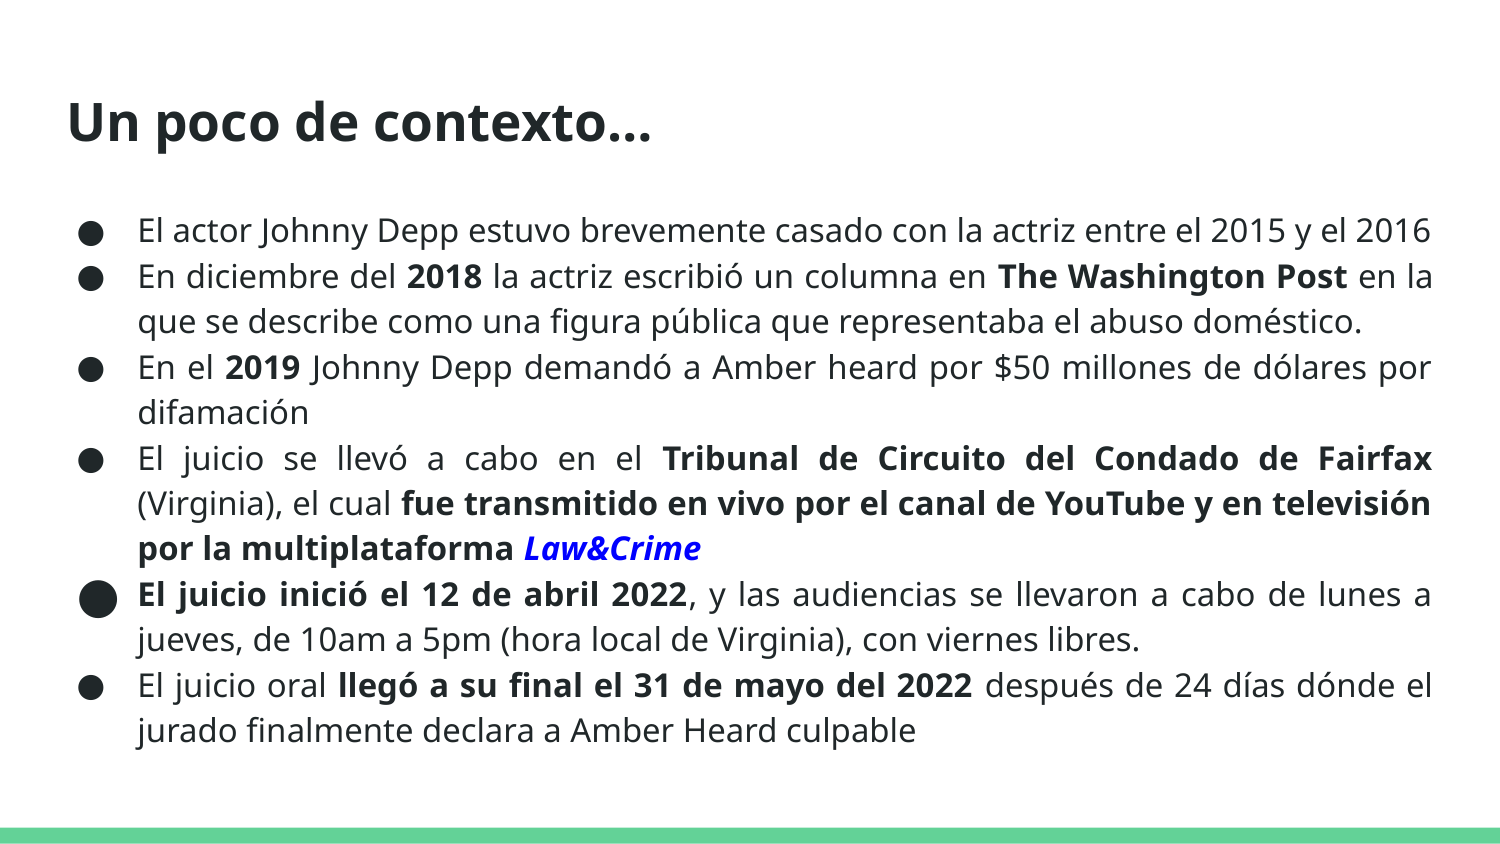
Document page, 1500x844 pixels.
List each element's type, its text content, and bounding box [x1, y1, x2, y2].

list El actor Johnny Depp estuvo brevemente casado con la actriz entre el 2015 y el 2016 En diciembre del 2018 la actriz escribió un columna en The Washington Post en la que se describe como una figura pública que representaba el abuso doméstico. En el 2019 Johnny Depp demandó a Amber heard por $50 millones de dólares por difamación El juicio se llevó a cabo en el Tribunal de Circuito del Condado de Fairfax (Virginia), el cual fue transmitido en vivo por el canal de YouTube y en televisión por la multiplataforma Law&Crime El juicio inició el 12 de abril 2022, y las audiencias se llevaron a cabo de lunes a jueves, de 10am a 5pm (hora local de Virginia), con viernes libres. El juicio oral llegó a su final el 31 de mayo del 2022 después de 24 días dónde el jurado finalmente declara a Amber Heard culpable [51, 189, 1449, 781]
title Un poco de contexto… [51, 72, 1449, 167]
